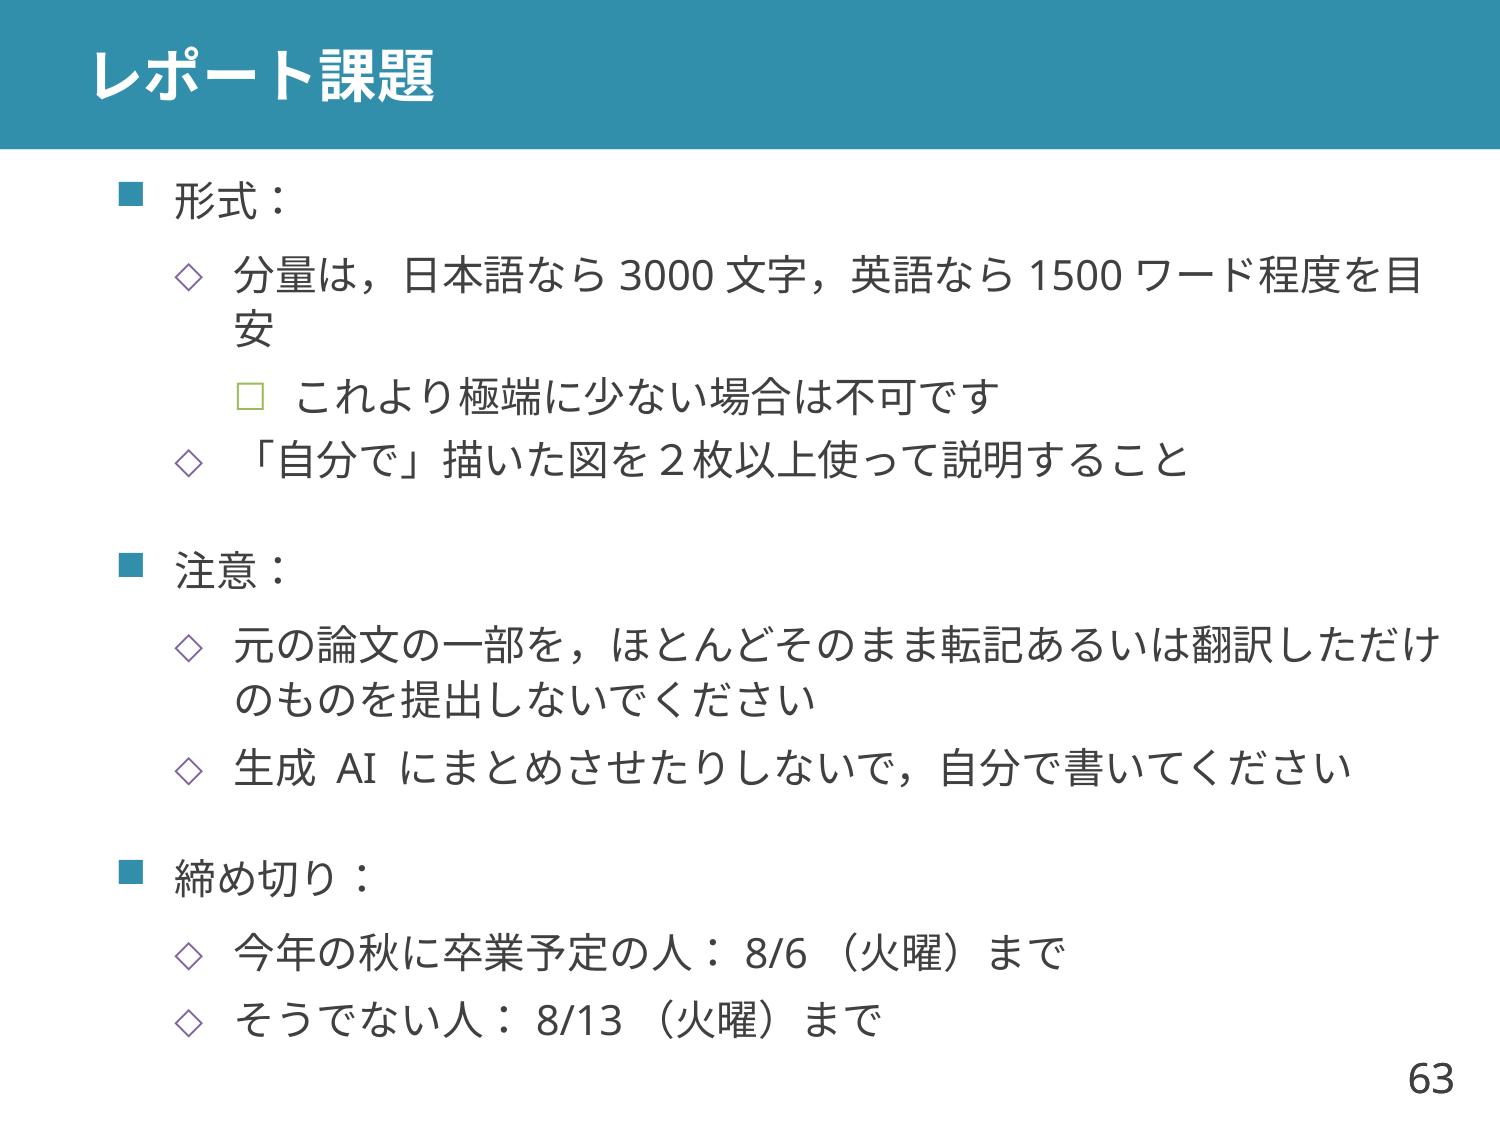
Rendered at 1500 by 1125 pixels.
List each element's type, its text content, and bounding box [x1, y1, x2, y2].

list 形式： 分量は，日本語なら3000文字，英語なら1500ワード程度を目安 これより極端に少ない場合は不可です 「自分で」描いた図を２枚以上使って説明すること 注意： 元の論文の一部を，ほとんどそのまま転記あるいは翻訳しただけのものを提出しないでください 生成 AI にまとめさせたりしないで，自分で書いてください 締め切り： 今年の秋に卒業予定の人：8/6（火曜）まで そうでない人：8/13（火曜）まで [100, 178, 1459, 1036]
title レポート課題 [70, 0, 1500, 150]
